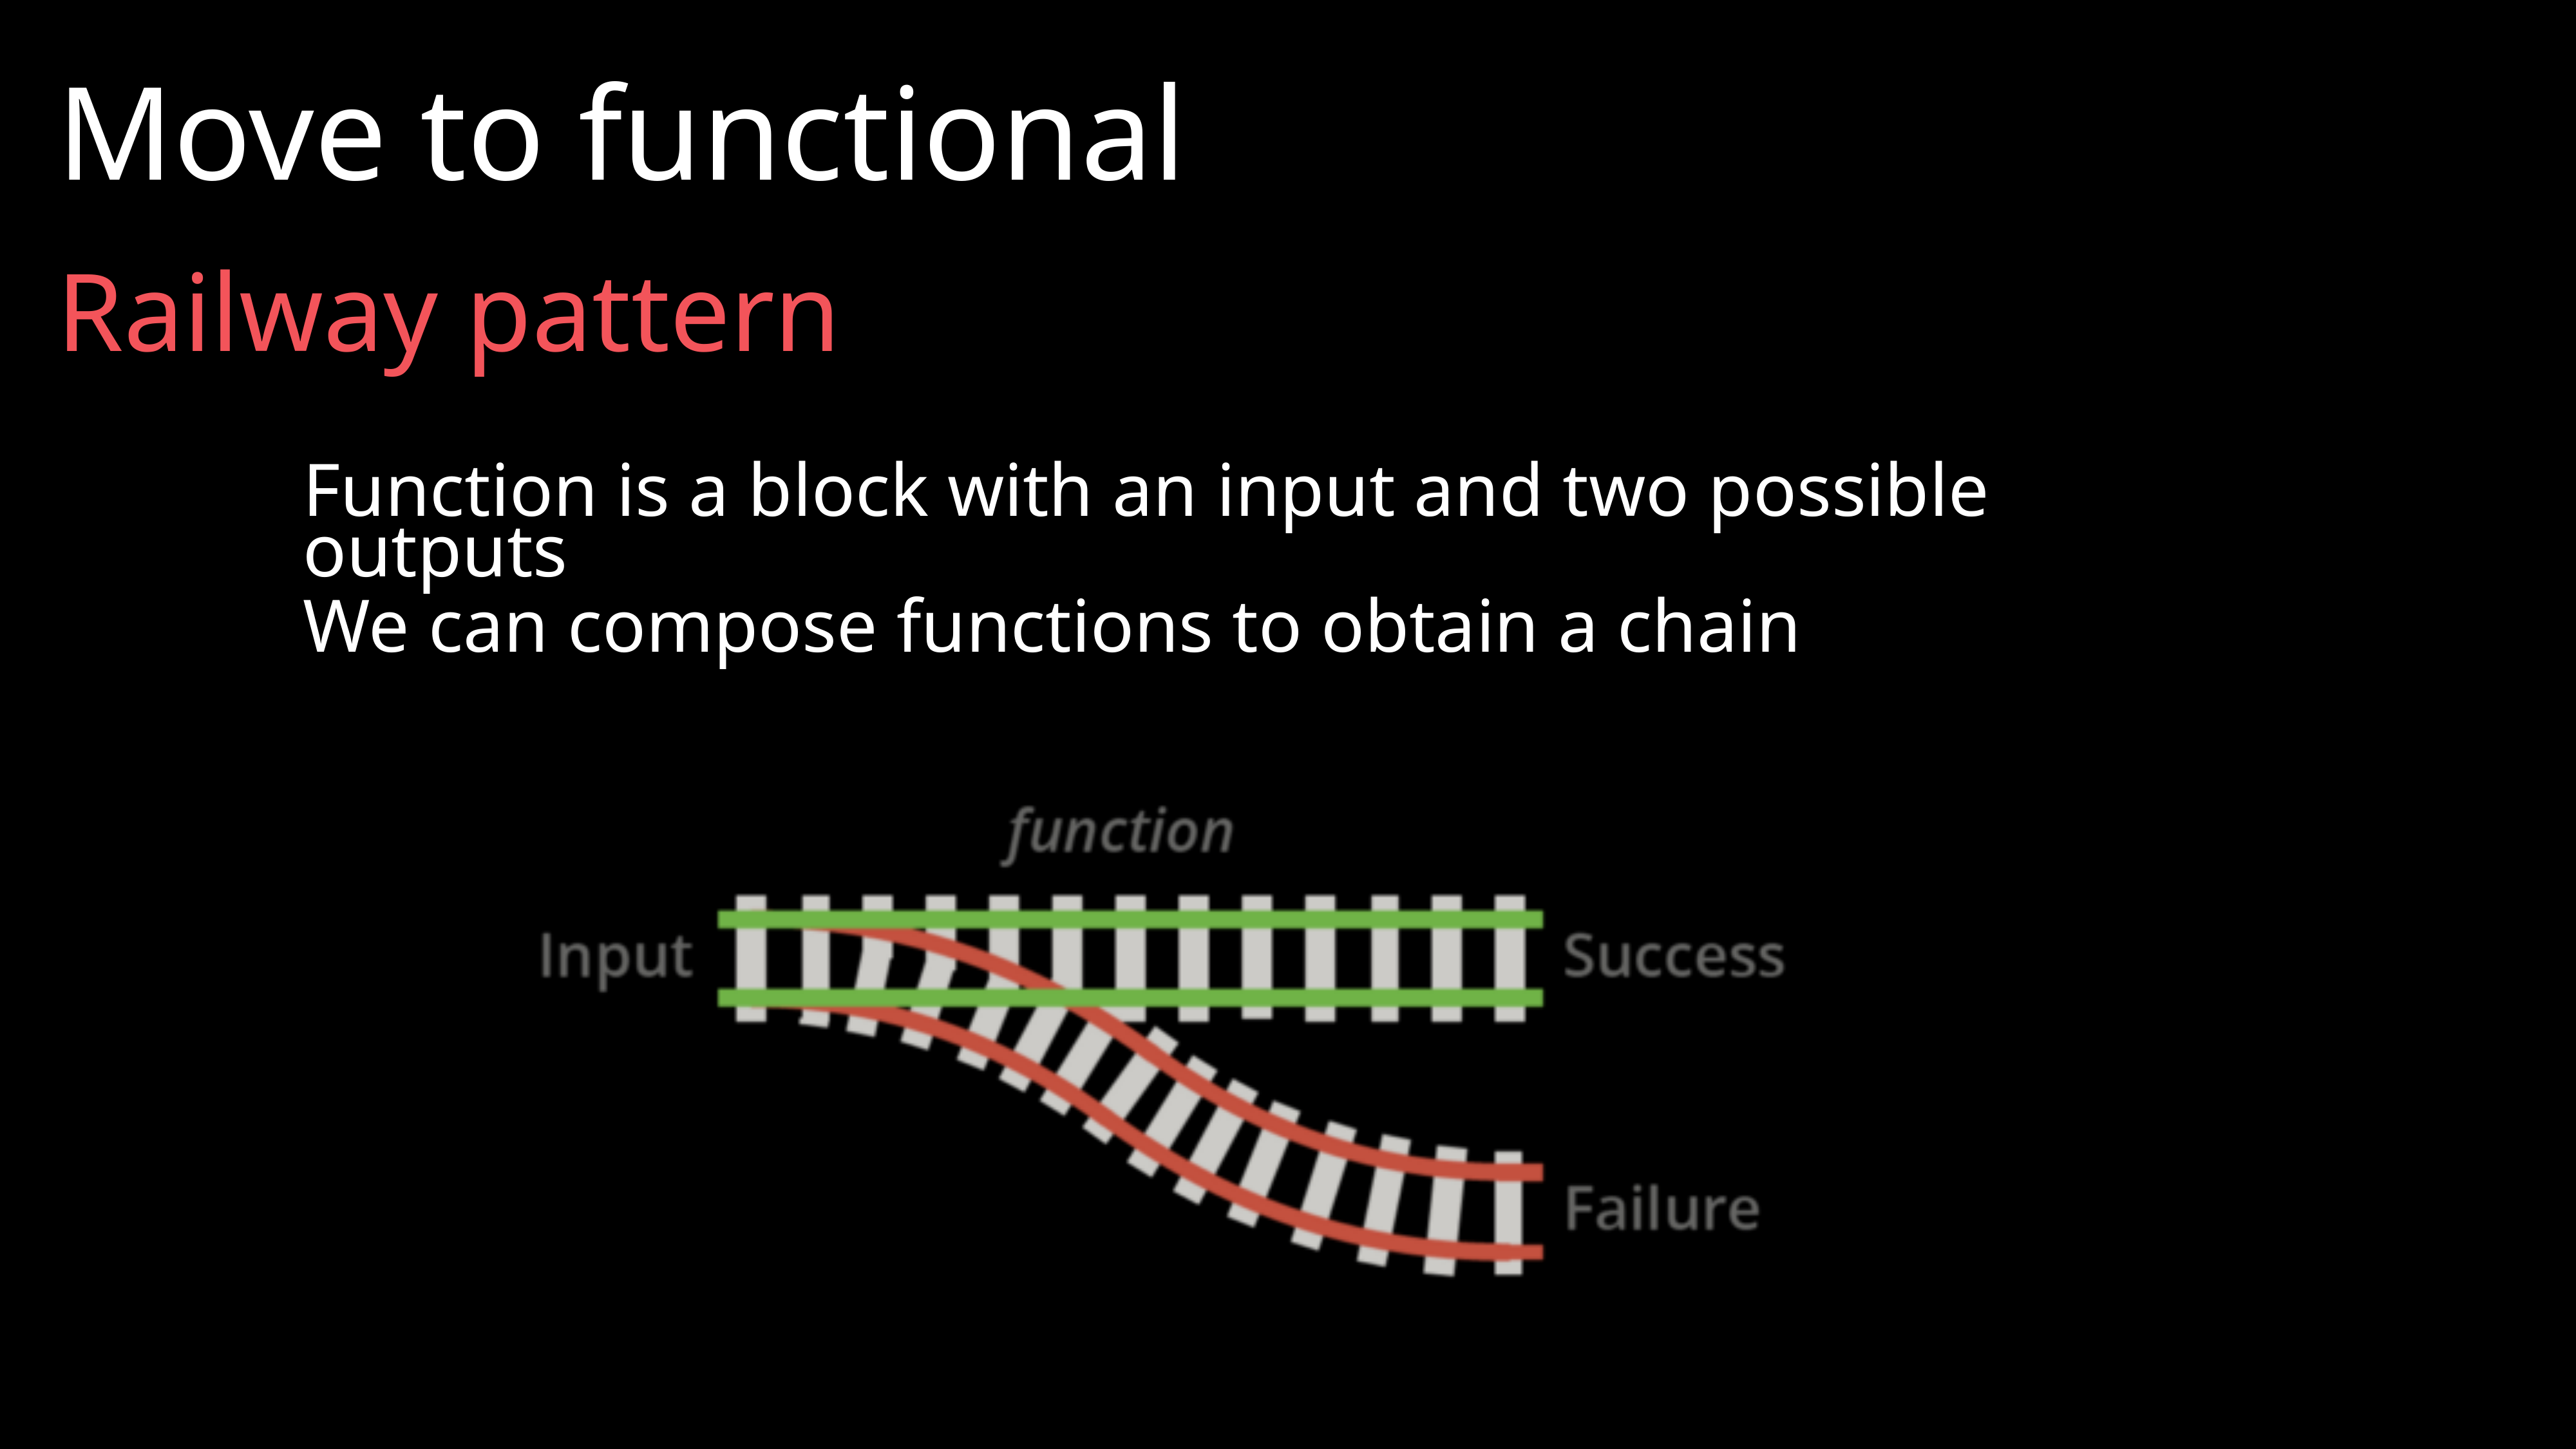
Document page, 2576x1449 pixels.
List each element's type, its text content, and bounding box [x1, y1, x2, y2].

title Move to functional [47, 76, 2537, 227]
list Railway pattern [47, 263, 2537, 355]
text_box Function is a block with an input and two possible outputs [293, 462, 2184, 554]
picture [510, 804, 1911, 1325]
text_box We can compose functions to obtain a chain [293, 598, 2184, 690]
